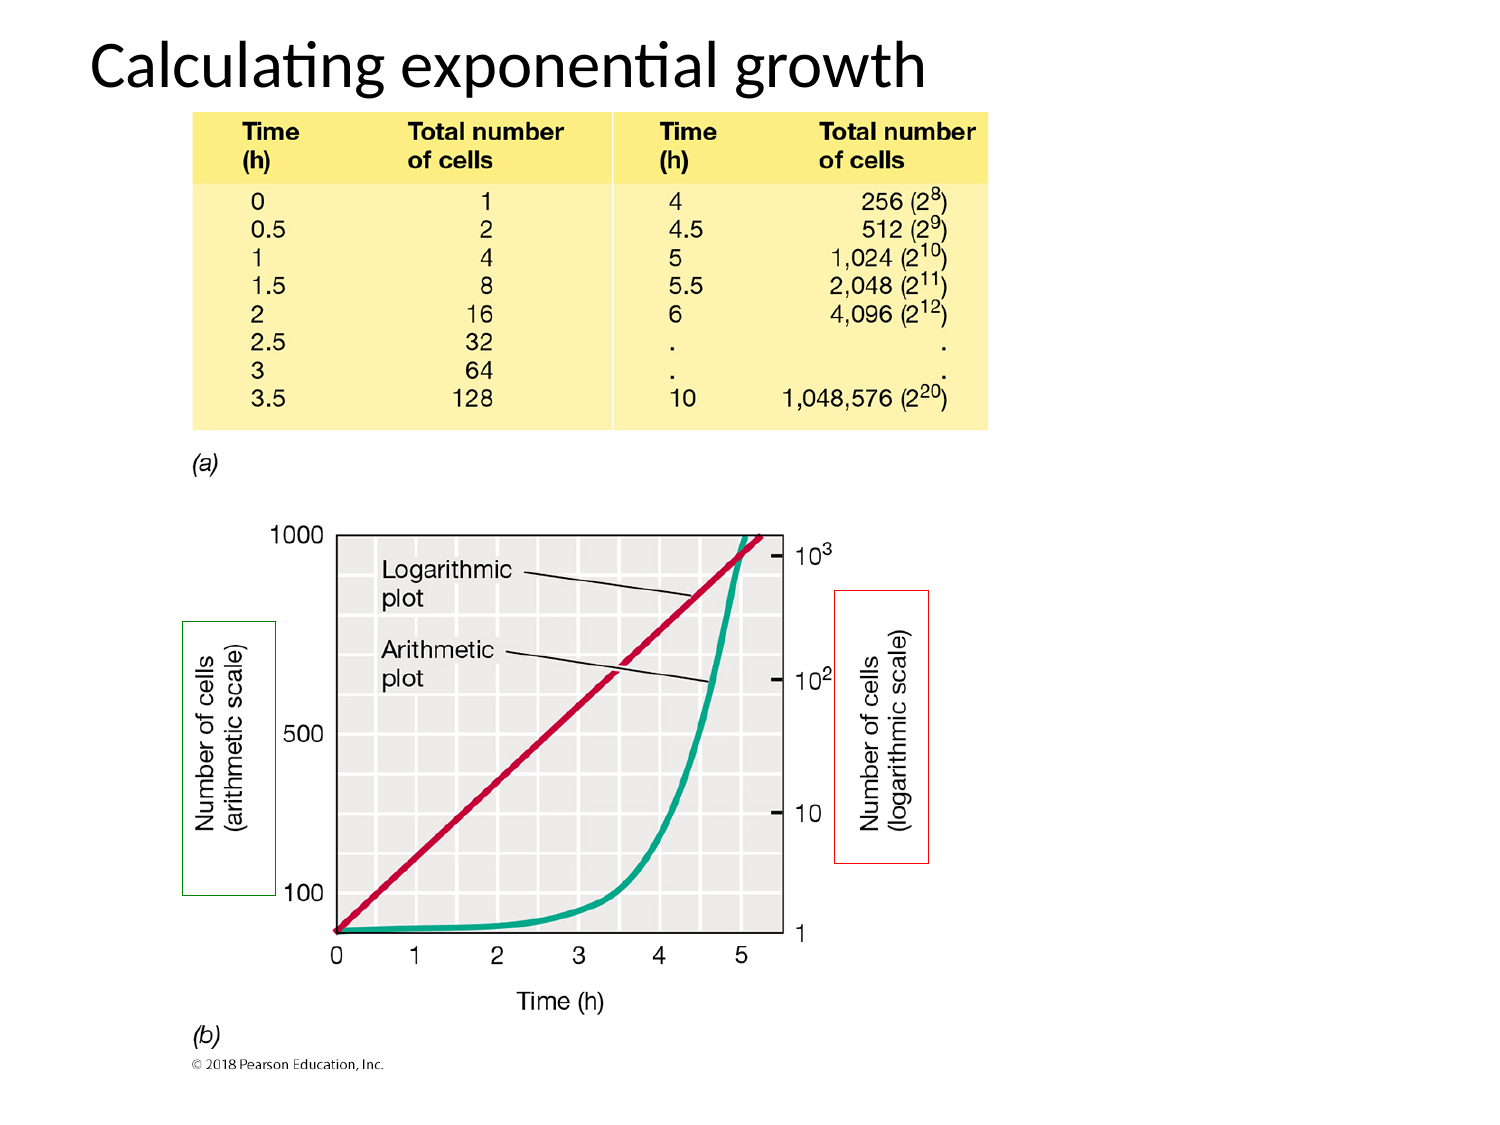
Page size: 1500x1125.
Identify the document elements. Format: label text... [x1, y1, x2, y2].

title Calculating exponential growth [75, 0, 1425, 160]
picture [182, 102, 998, 1078]
